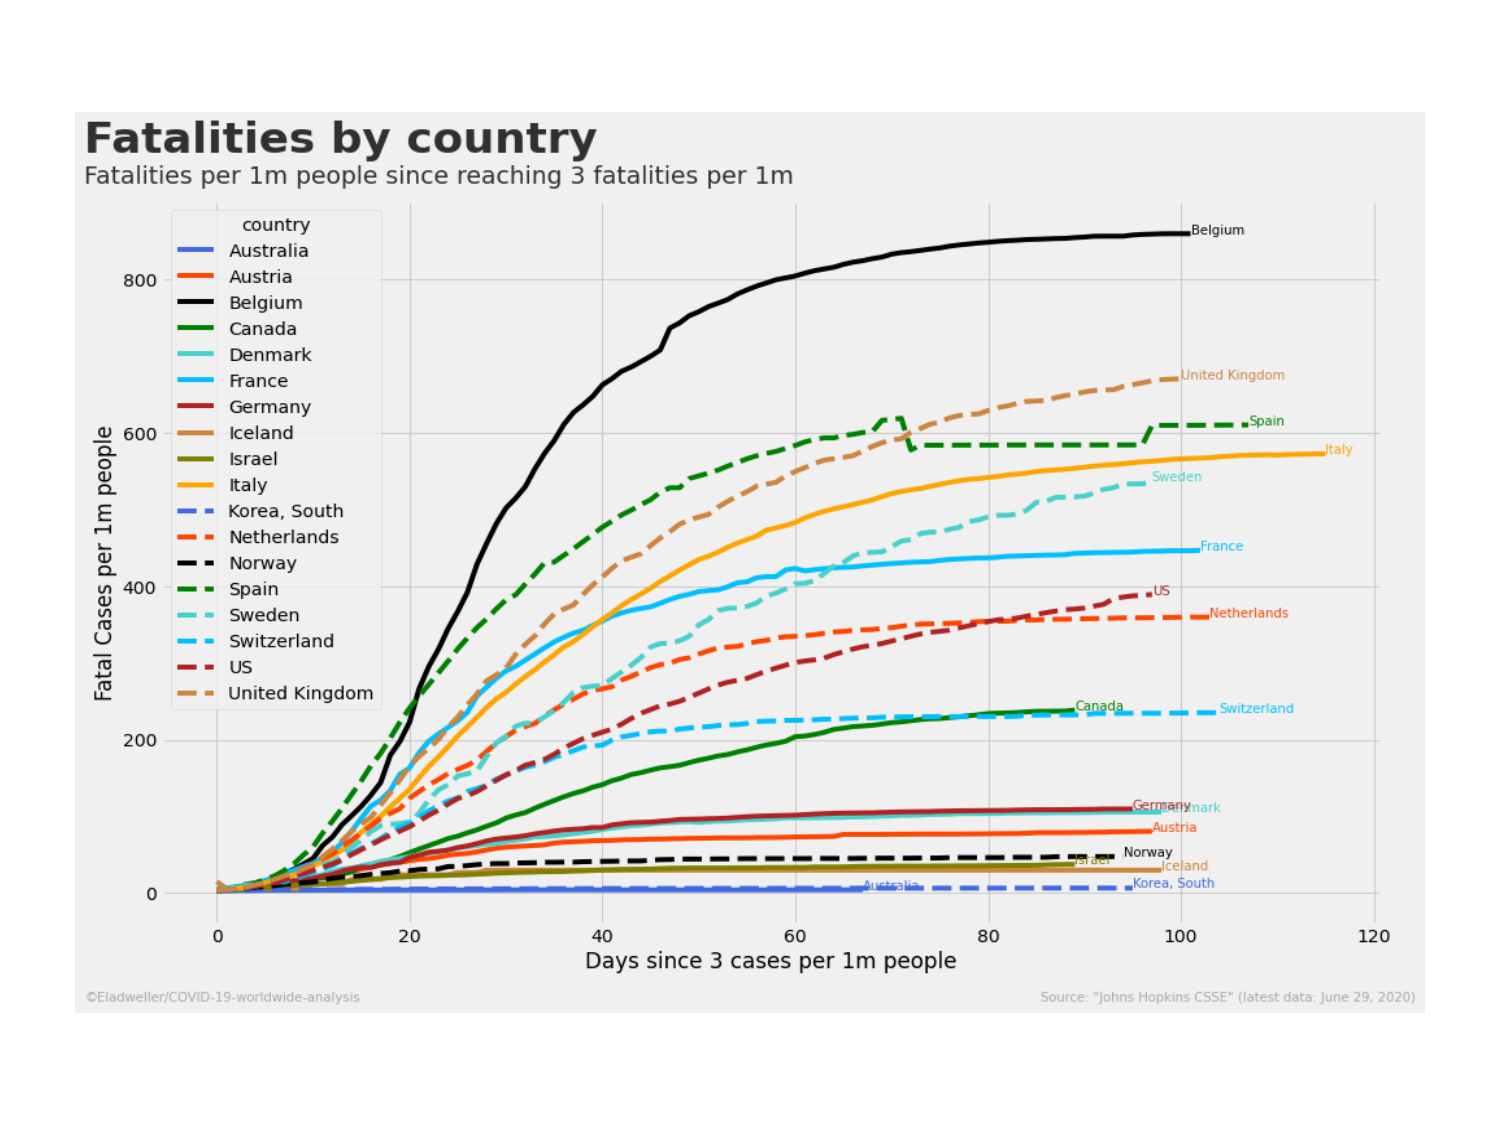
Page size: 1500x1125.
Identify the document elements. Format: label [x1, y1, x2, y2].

picture [74, 112, 1426, 1013]
